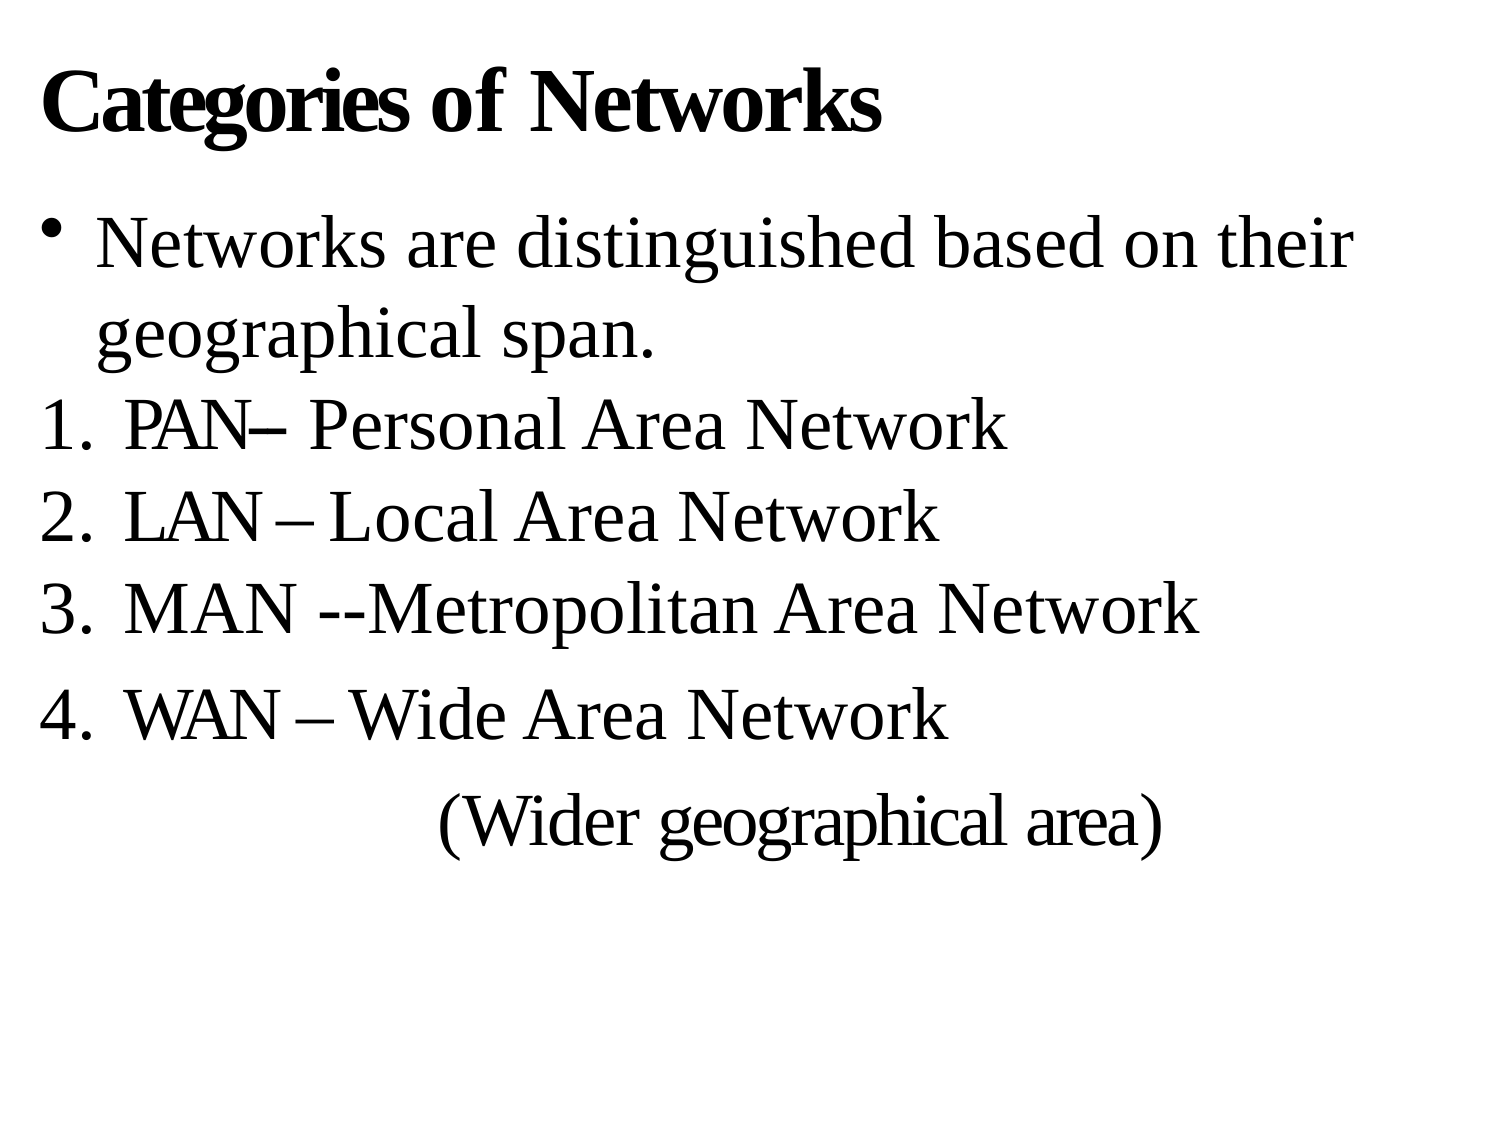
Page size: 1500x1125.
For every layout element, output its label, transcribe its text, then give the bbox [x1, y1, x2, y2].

text_box Networks are distinguished based on their geographical span. PAN-- Personal Area Network LAN – Local Area Network MAN --Metropolitan Area Network WAN – Wide Area Network (Wider geographical area) [37, 189, 1450, 861]
title Categories of Networks [37, 37, 1390, 189]
